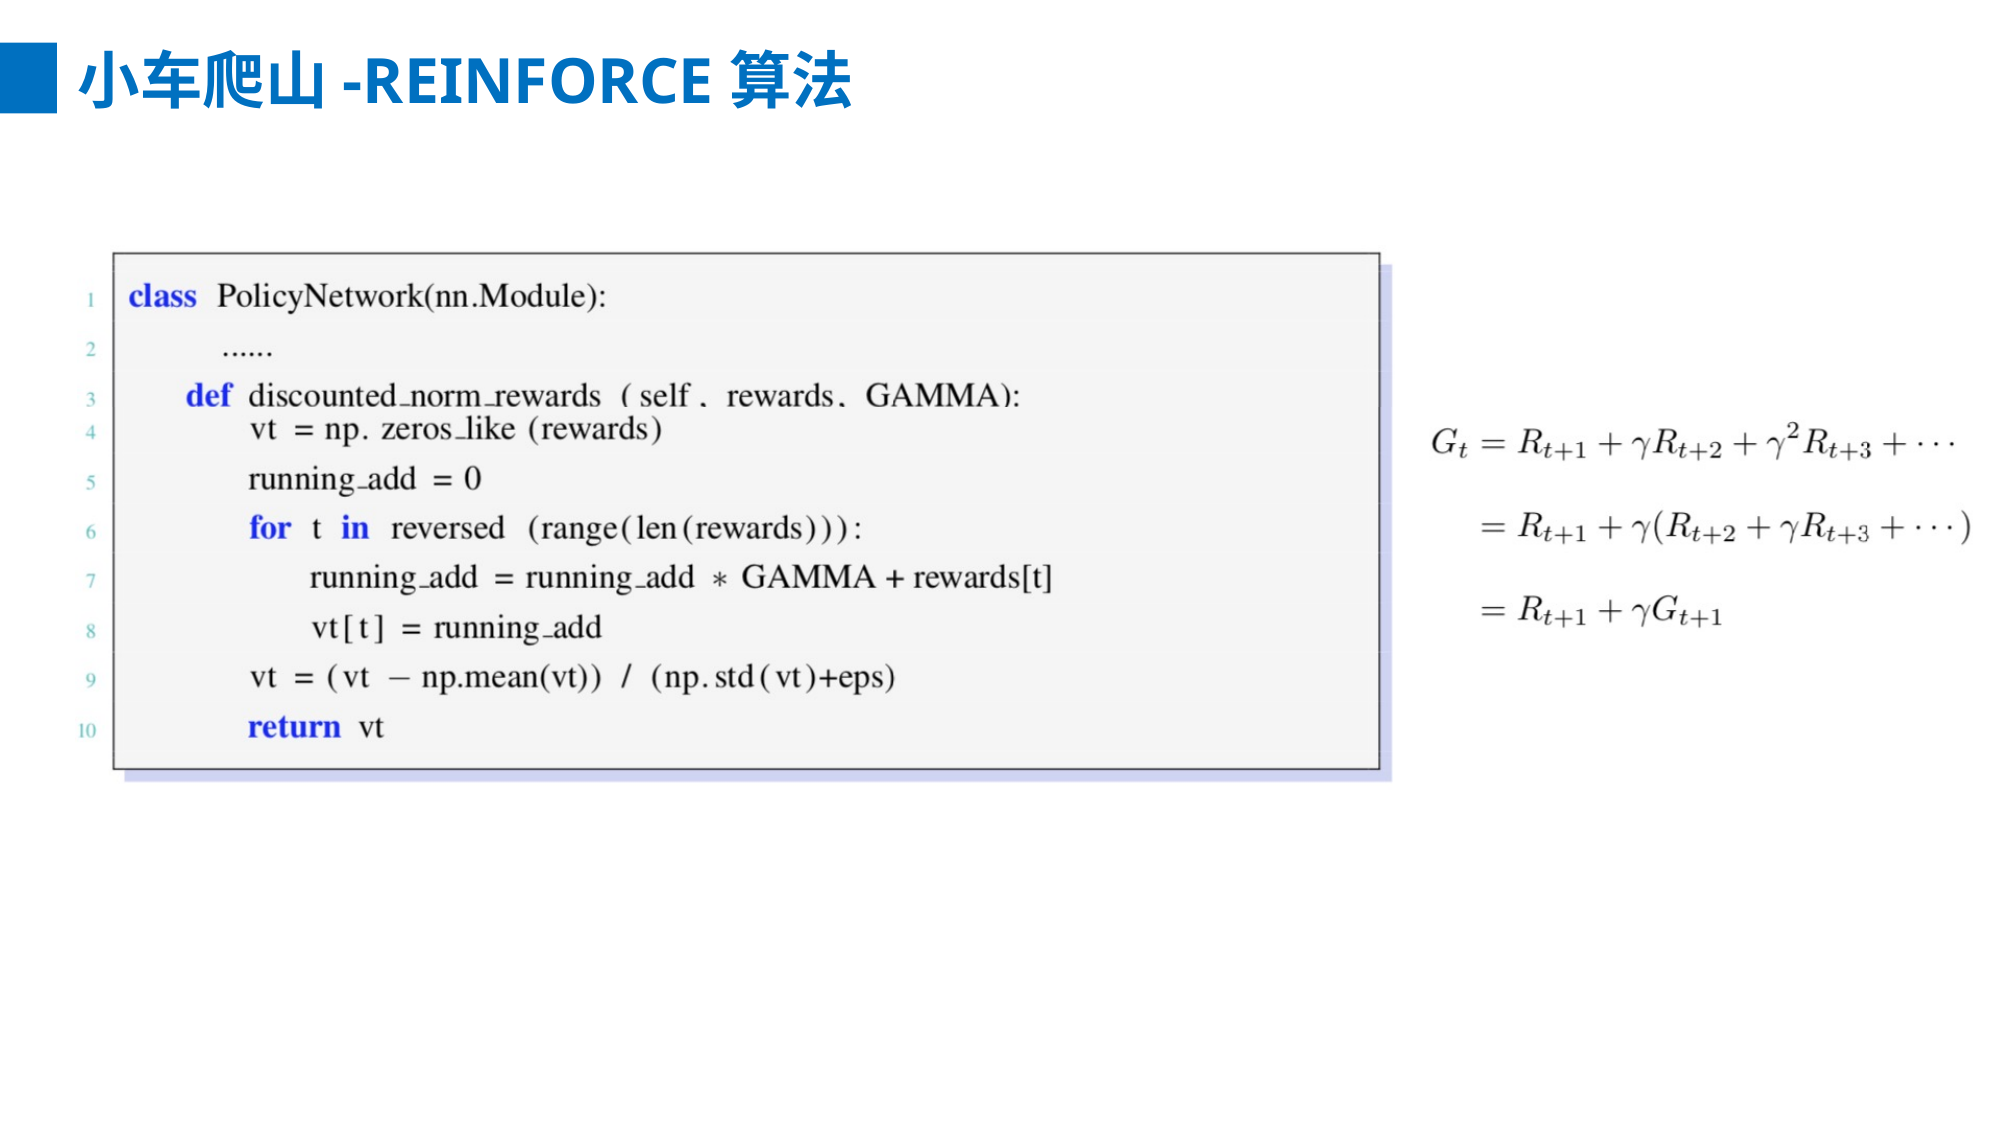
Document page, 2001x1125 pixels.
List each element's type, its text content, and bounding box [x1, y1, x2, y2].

list 小车爬山-REINFORCE算法 [77, 49, 1588, 107]
picture [75, 245, 1401, 790]
picture [1421, 419, 1979, 632]
